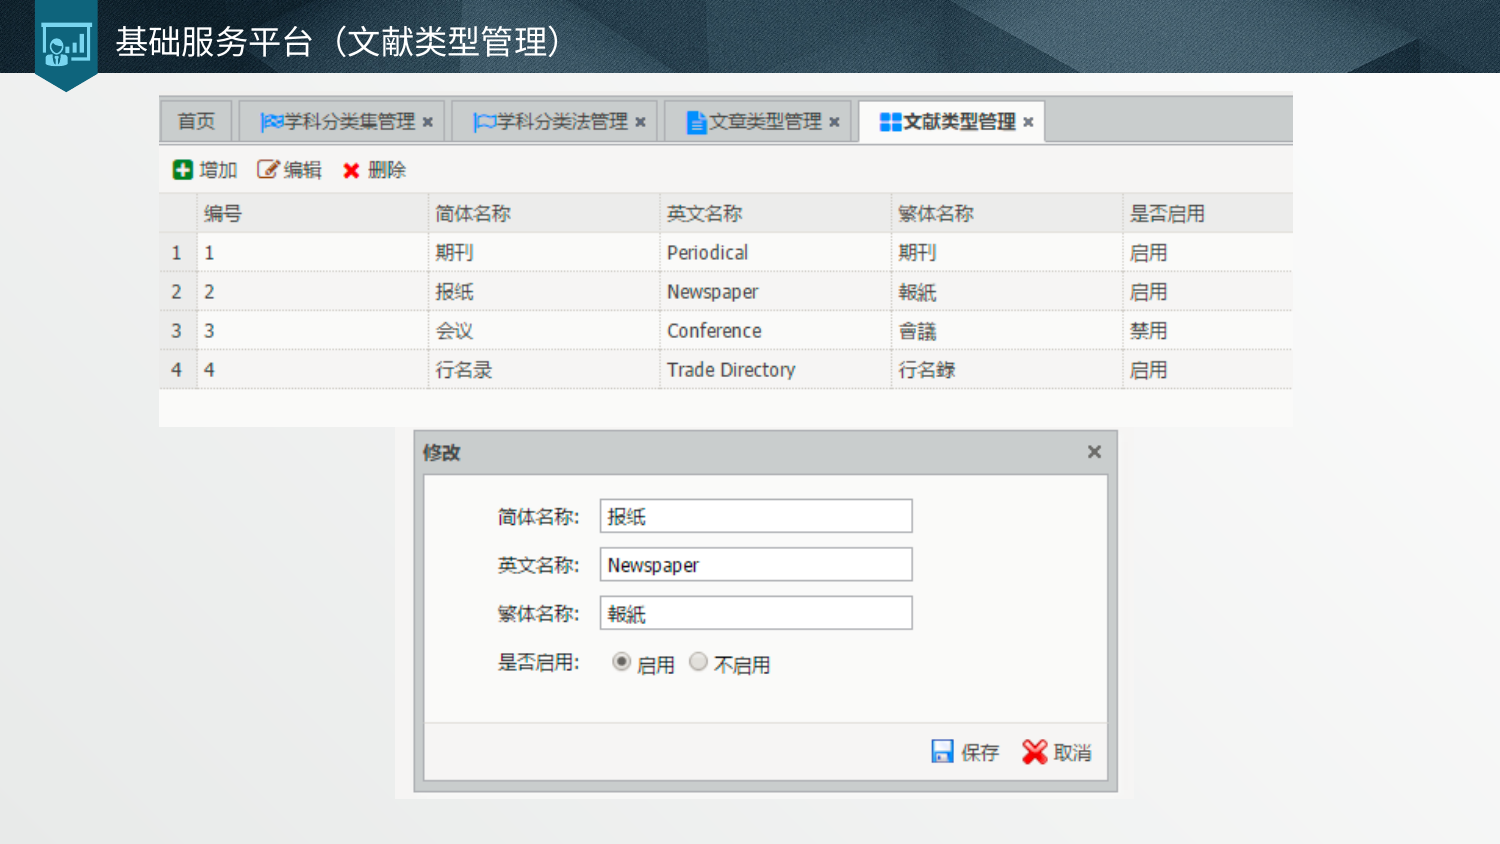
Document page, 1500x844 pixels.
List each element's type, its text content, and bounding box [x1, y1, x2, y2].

text_box [45, 38, 70, 67]
picture [98, 0, 1500, 73]
text_box [41, 22, 93, 61]
title 基础服务平台（文献类型管理） [100, 18, 691, 64]
picture [0, 0, 34, 73]
picture [159, 90, 1293, 800]
